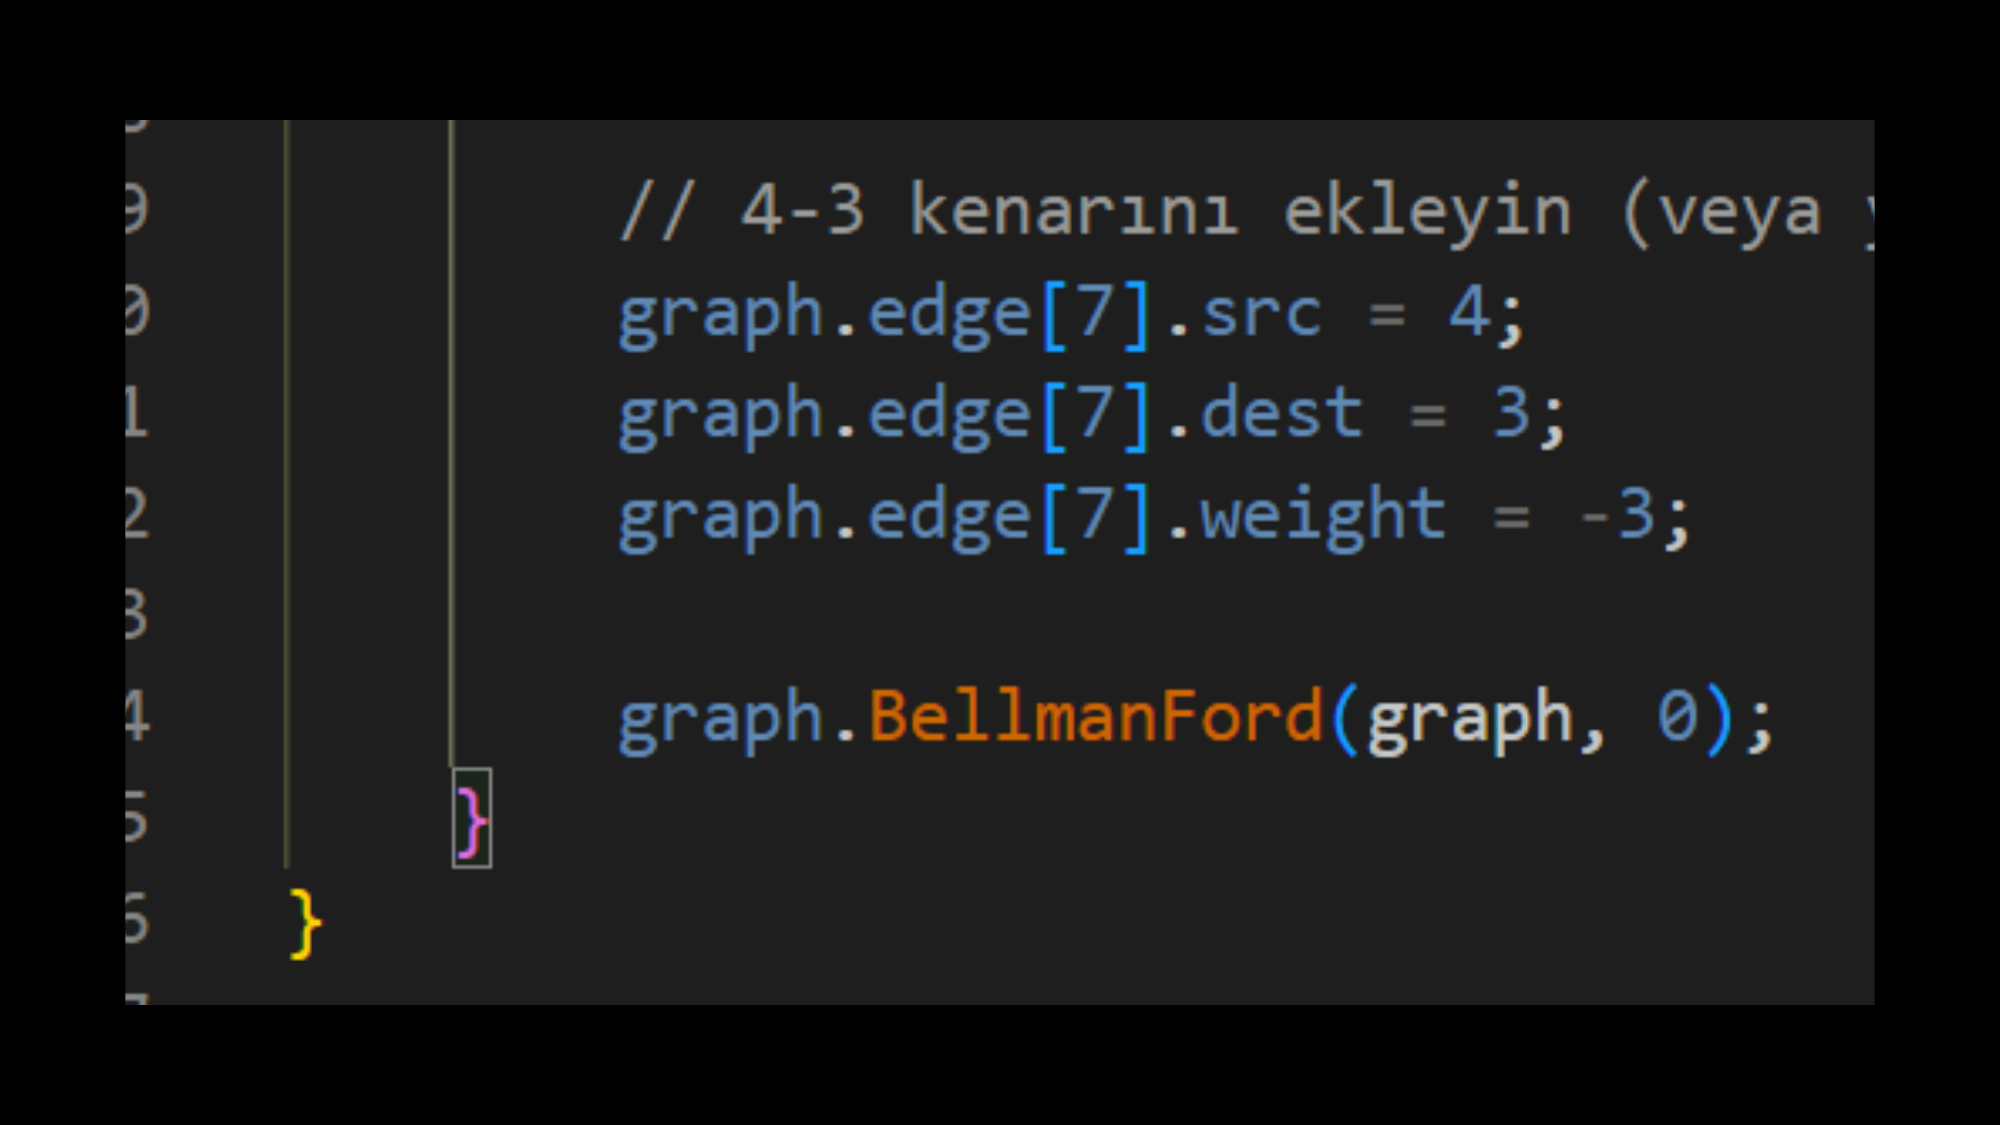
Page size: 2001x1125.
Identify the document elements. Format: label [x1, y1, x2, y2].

picture [124, 119, 1876, 1006]
text_box [0, 0, 2000, 1125]
